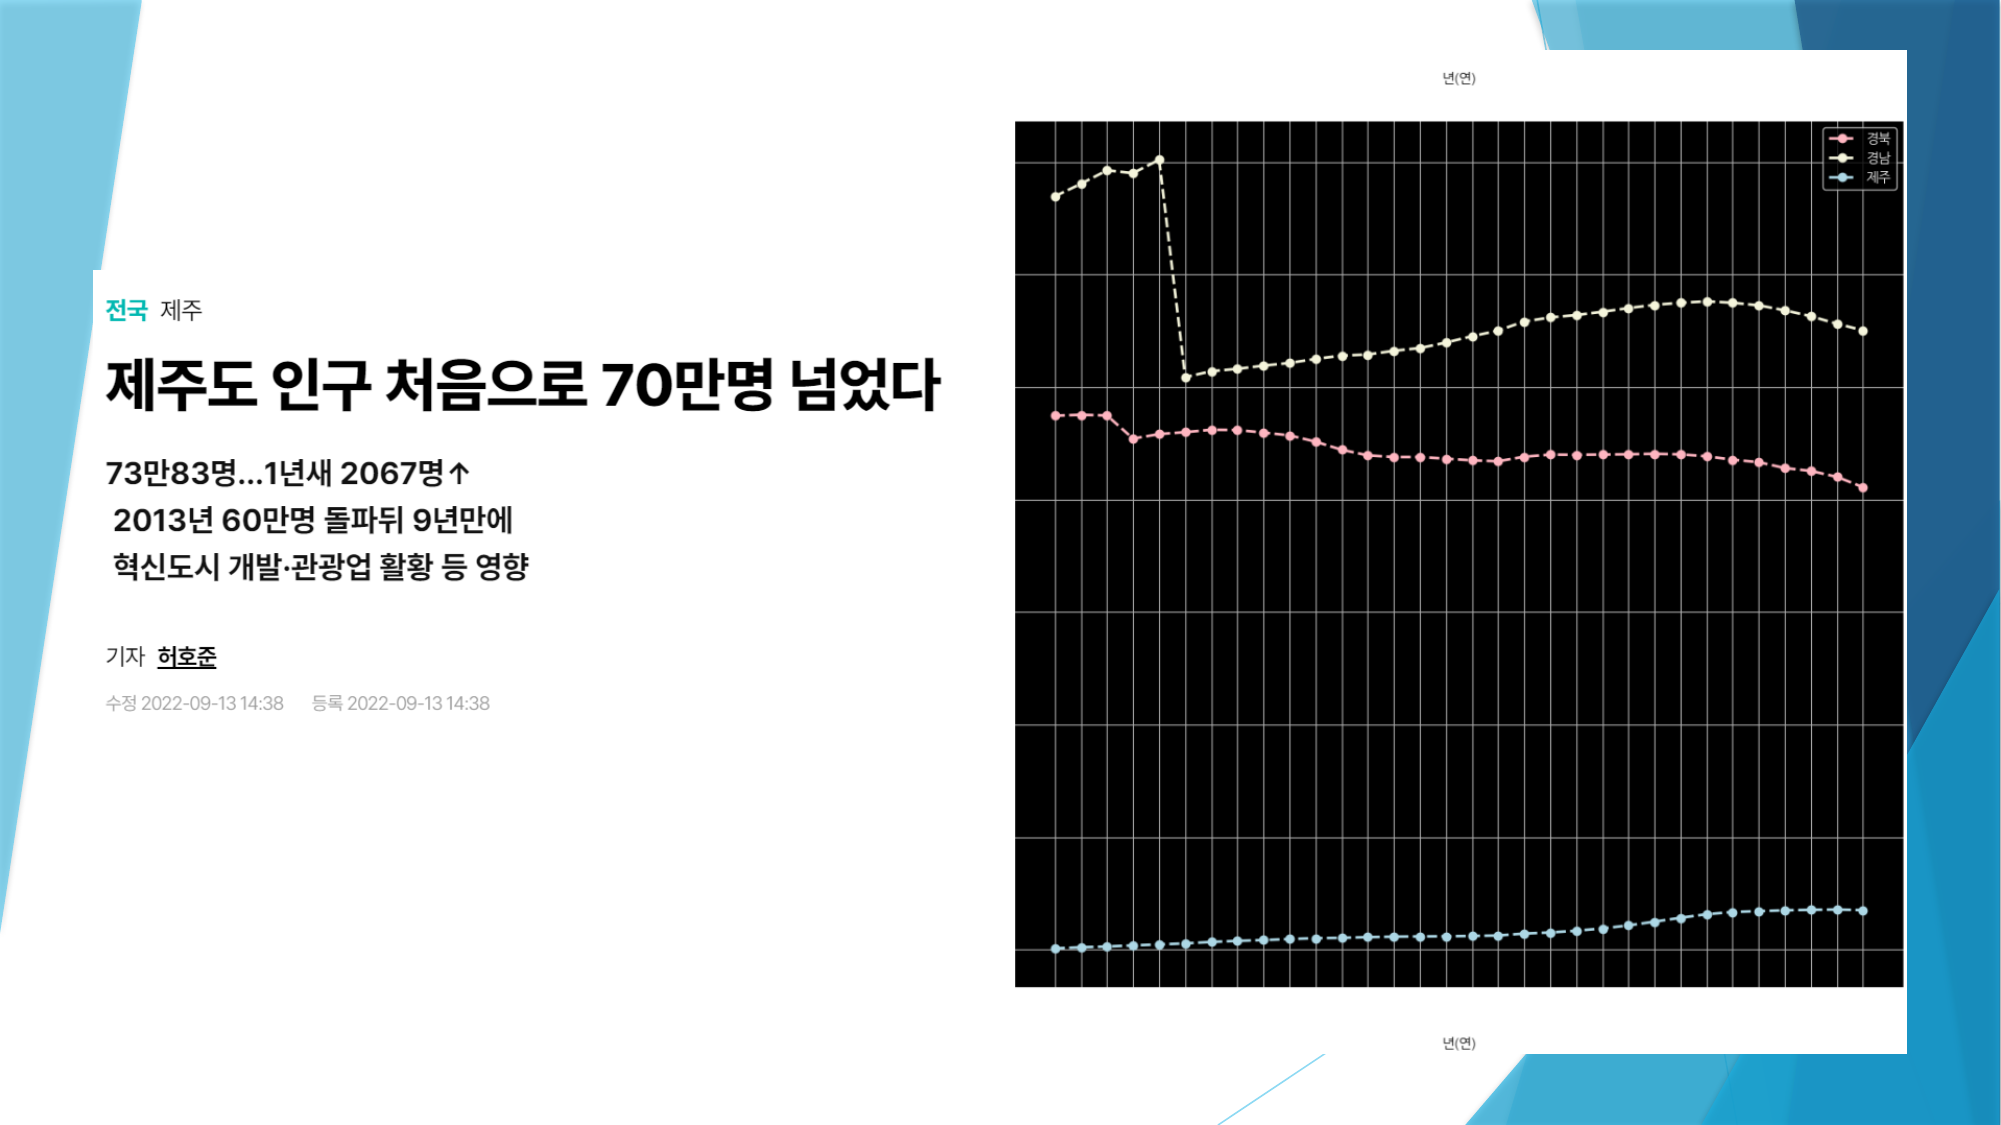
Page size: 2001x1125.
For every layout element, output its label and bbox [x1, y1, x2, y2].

picture [93, 50, 1907, 1054]
